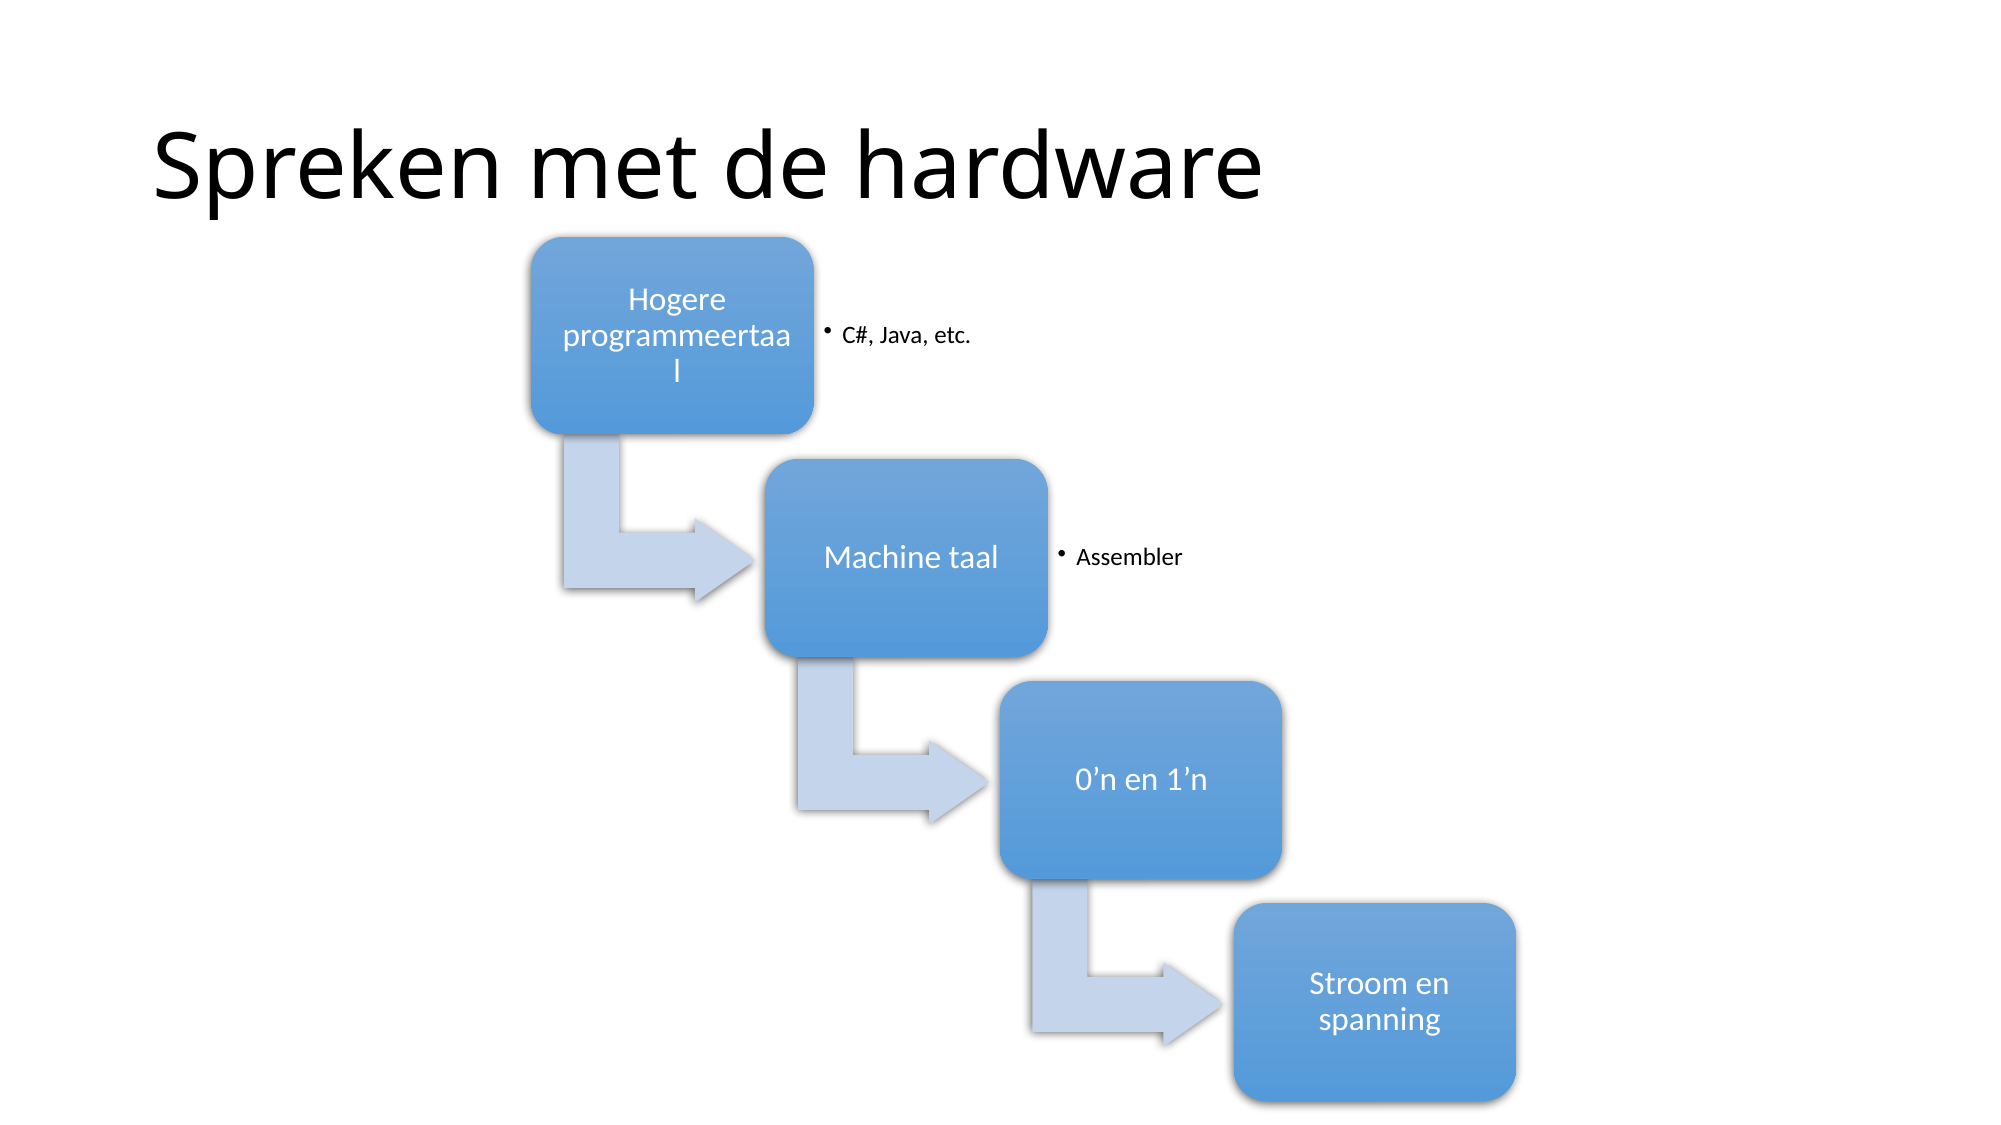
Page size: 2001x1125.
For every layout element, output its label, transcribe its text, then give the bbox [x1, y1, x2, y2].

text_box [31, 231, 2000, 1106]
title Spreken met de hardware [137, 59, 1863, 231]
